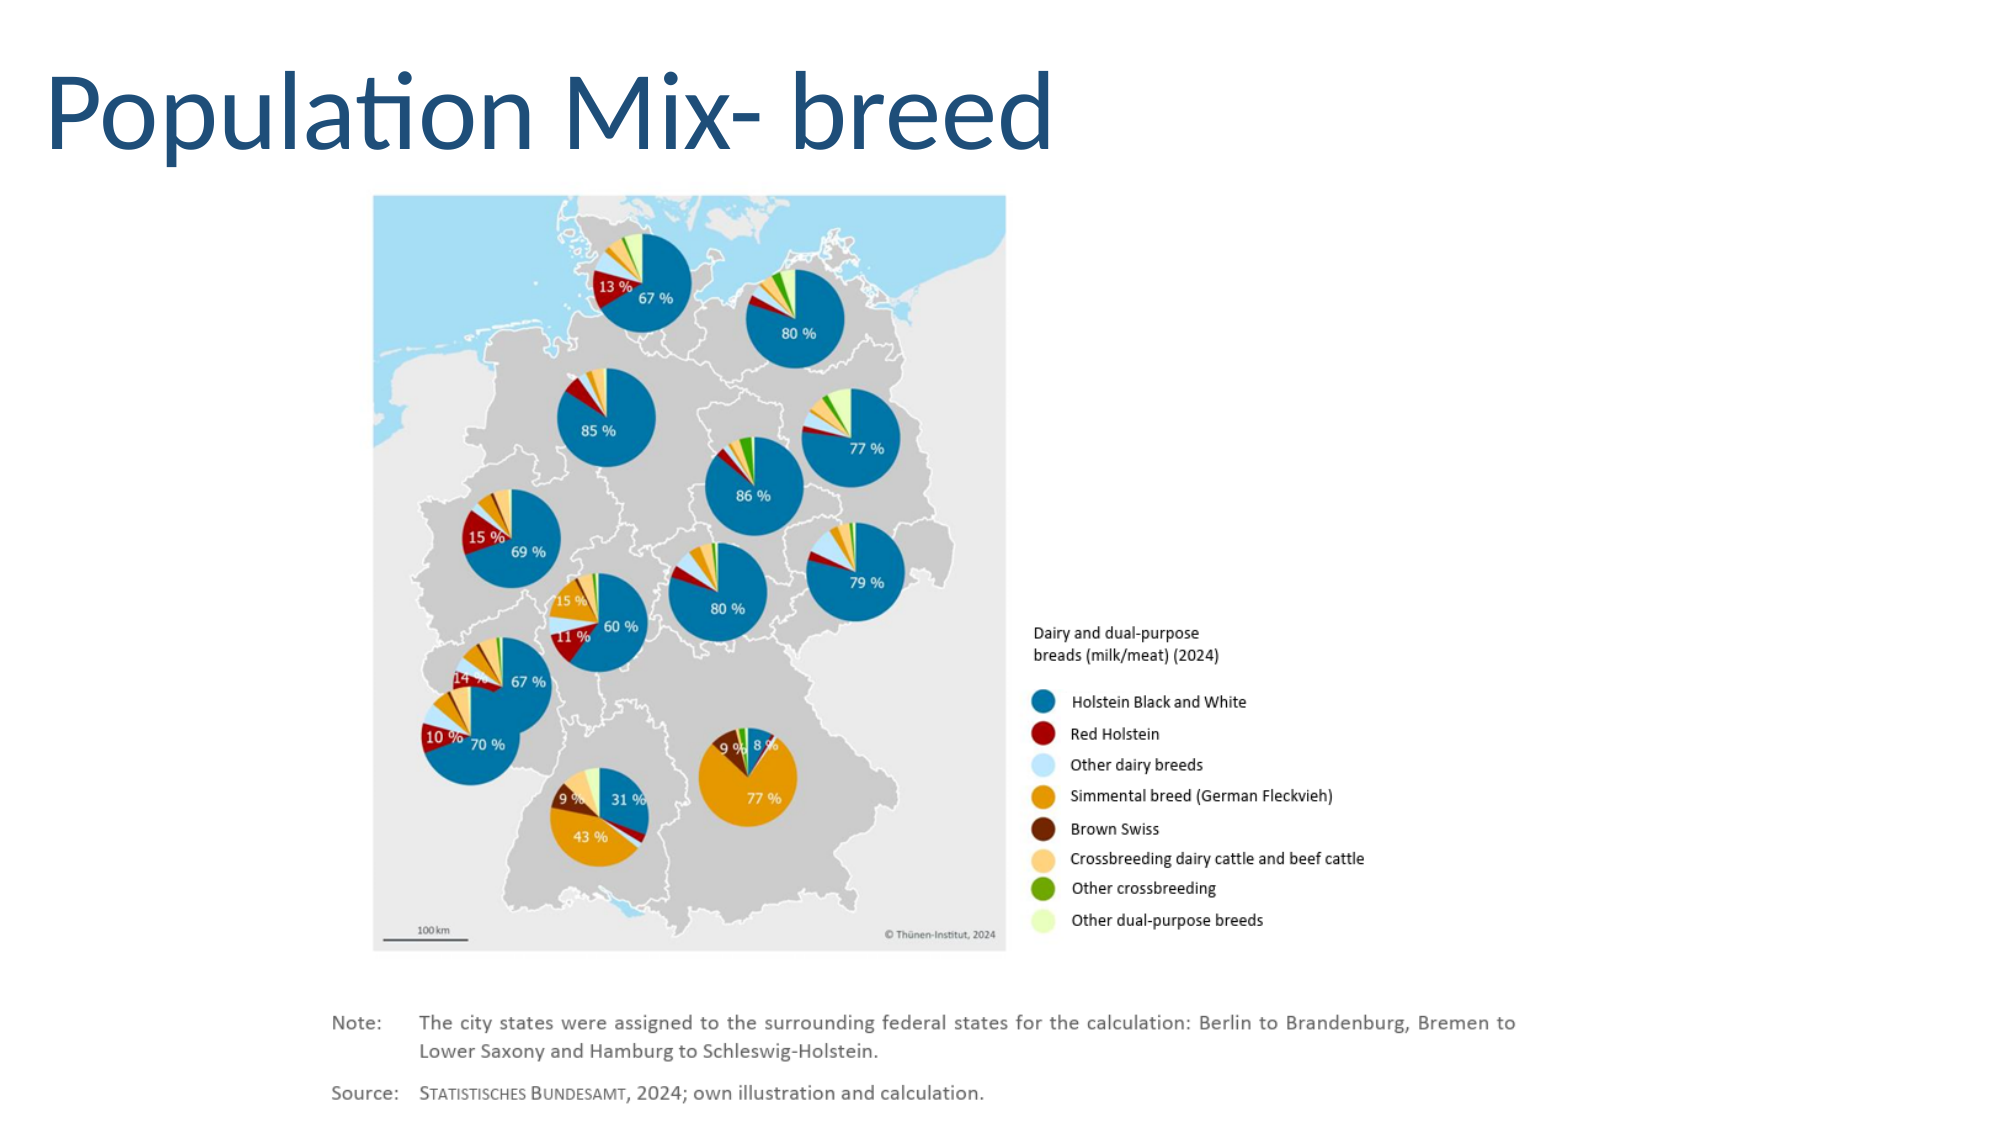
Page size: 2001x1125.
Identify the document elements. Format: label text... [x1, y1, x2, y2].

text_box Population Mix- breed [21, 29, 1080, 180]
picture [309, 180, 1647, 1106]
